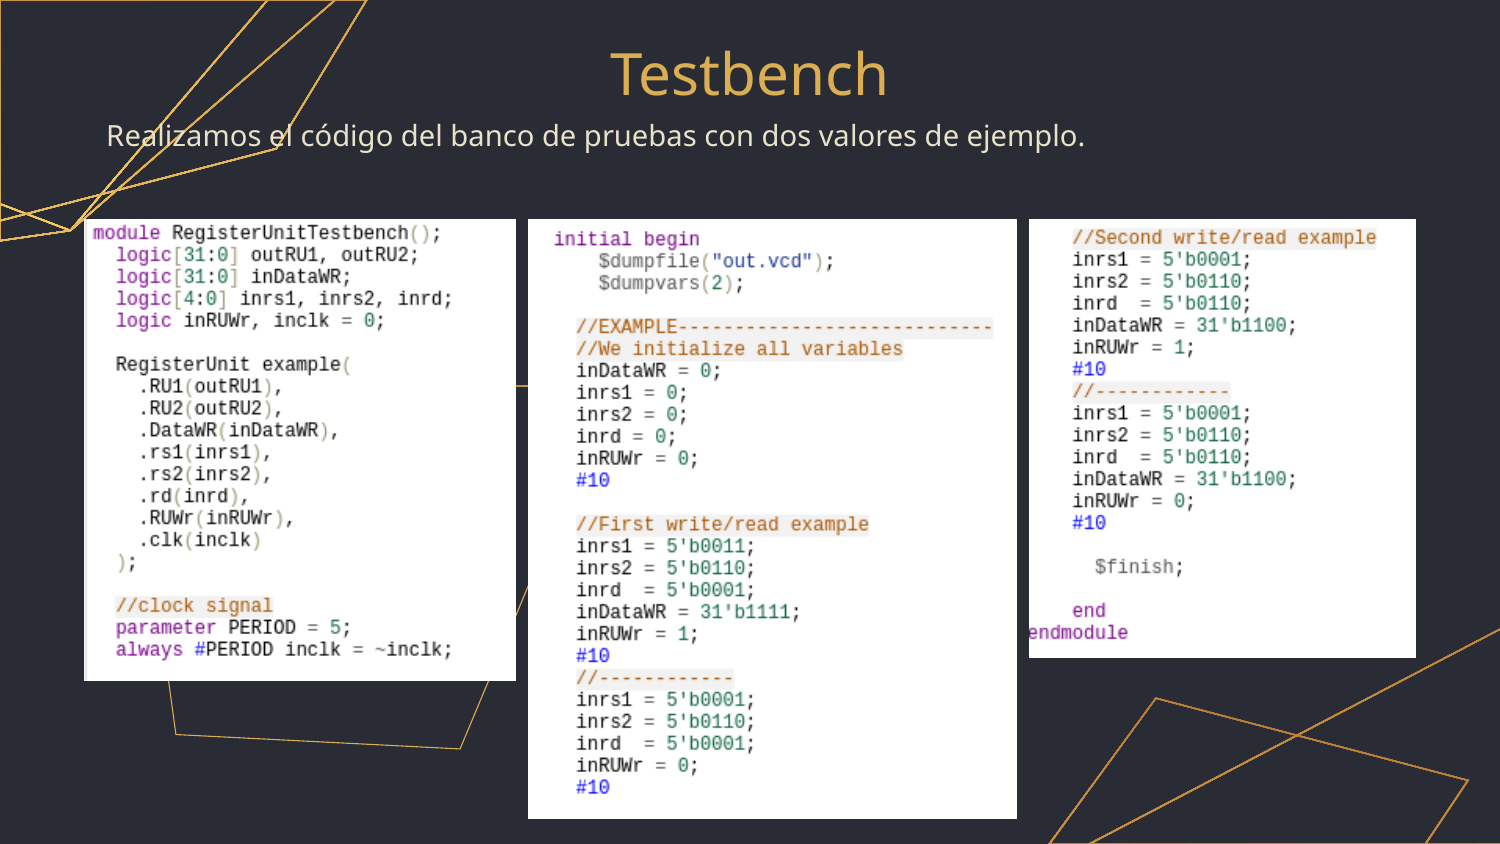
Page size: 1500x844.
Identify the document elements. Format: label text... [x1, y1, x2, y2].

title Testbench [327, 36, 1173, 102]
picture [1029, 219, 1416, 658]
picture [84, 219, 517, 682]
picture [528, 219, 1017, 819]
text_box Realizamos el código del banco de pruebas con dos valores de ejemplo. [91, 102, 1454, 168]
